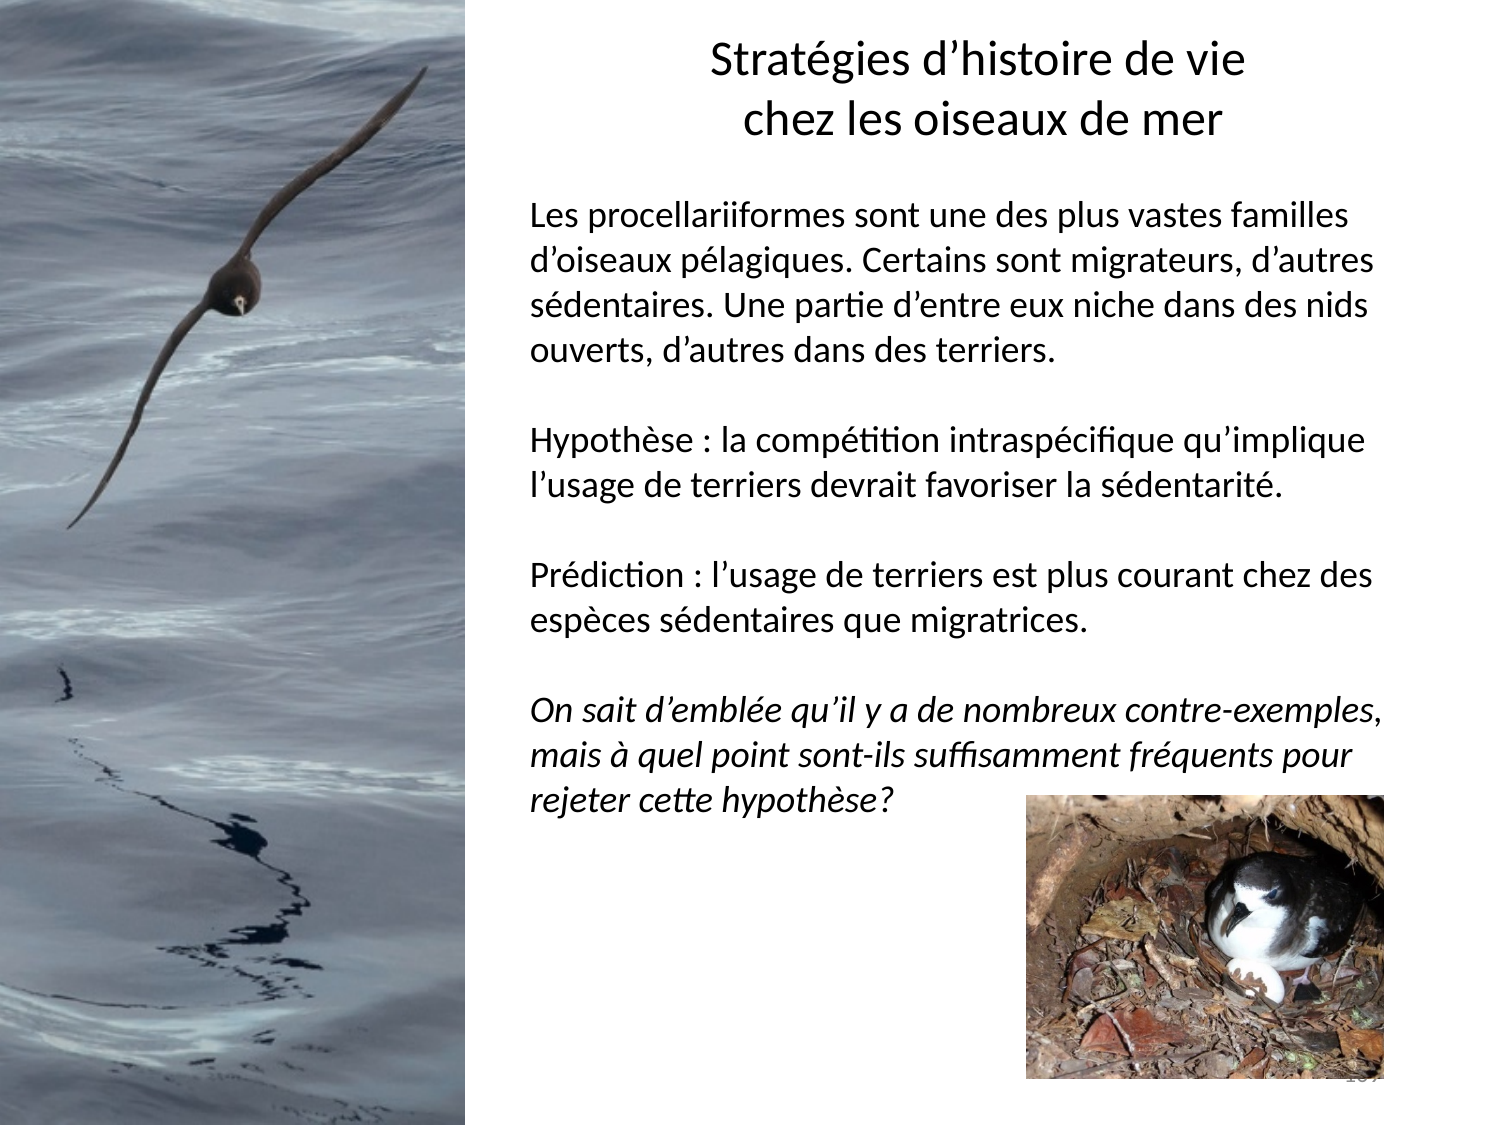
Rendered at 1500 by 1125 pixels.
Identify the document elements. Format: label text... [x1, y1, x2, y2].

picture [1026, 795, 1384, 1079]
text_box Les procellariiformes sont une des plus vastes familles d’oiseaux pélagiques. Certains sont migrateurs, d’autres sédentaires. Une partie d’entre eux niche dans des nids ouverts, d’autres dans des terriers. Hypothèse : la compétition intraspécifique qu’implique l’usage de terriers devrait favoriser la sédentarité. Prédiction : l’usage de terriers est plus courant chez des espèces sédentaires que migratrices. On sait d’emblée qu’il y a de nombreux contre-exemples, mais à quel point sont-ils suffisamment fréquents pour rejeter cette hypothèse? [515, 182, 1421, 828]
text_box Stratégies d’histoire de vie chez les oiseaux de mer [649, 17, 1319, 153]
picture [0, 0, 465, 1125]
slide_number 109 [1059, 1042, 1397, 1103]
